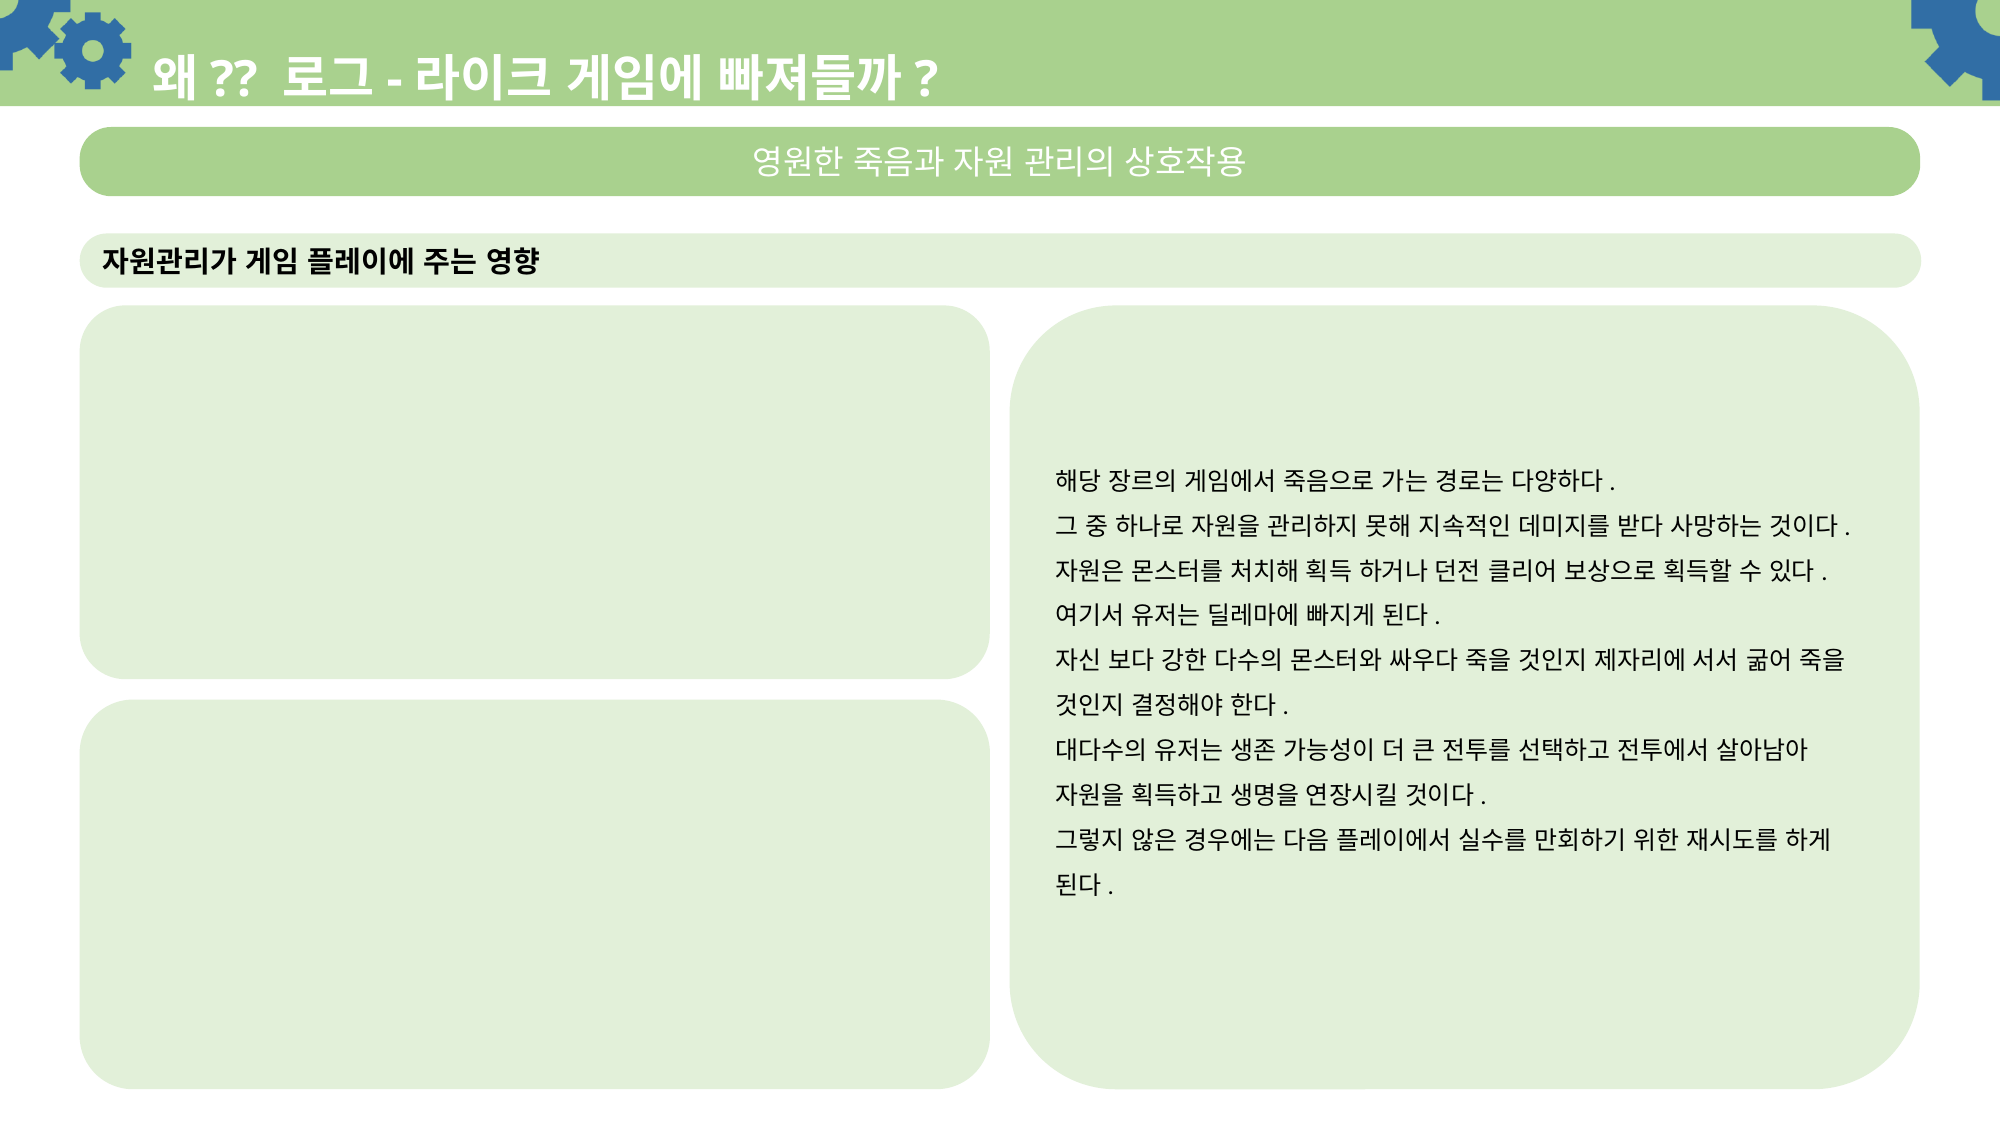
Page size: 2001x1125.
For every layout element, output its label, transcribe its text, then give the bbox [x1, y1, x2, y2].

title 왜?? 로그-라이크 게임에 빠져들까? [137, 22, 1863, 101]
text_box 영원한 죽음과 자원 관리의 상호작용 [78, 125, 1922, 198]
text_box 자원관리가 게임 플레이에 주는 영향 [78, 232, 1923, 289]
text_box 해당 장르의 게임에서 죽음으로 가는 경로는 다양하다. 그 중 하나로 자원을 관리하지 못해 지속적인 데미지를 받다 사망하는 것이다. 자원은 몬스터를 처치해 획득 하거나 던전 클리어 보상으로 획득할 수 있다. 여기서 유저는 딜레마에 빠지게 된다. 자신 보다 강한 다수의 몬스터와 싸우다 죽을 것인지 제자리에 서서 굶어 죽을 것인지 결정해야 한다. 대다수의 유저는 생존 가능성이 더 큰 전투를 선택하고 전투에서 살아남아 자원을 획득하고 생명을 연장시킬 것이다. 그렇지 않은 경우에는 다음 플레이에서 실수를 만회하기 위한 재시도를 하게 된다. [1008, 304, 1921, 1091]
text_box [78, 698, 992, 1091]
text_box [78, 304, 991, 681]
